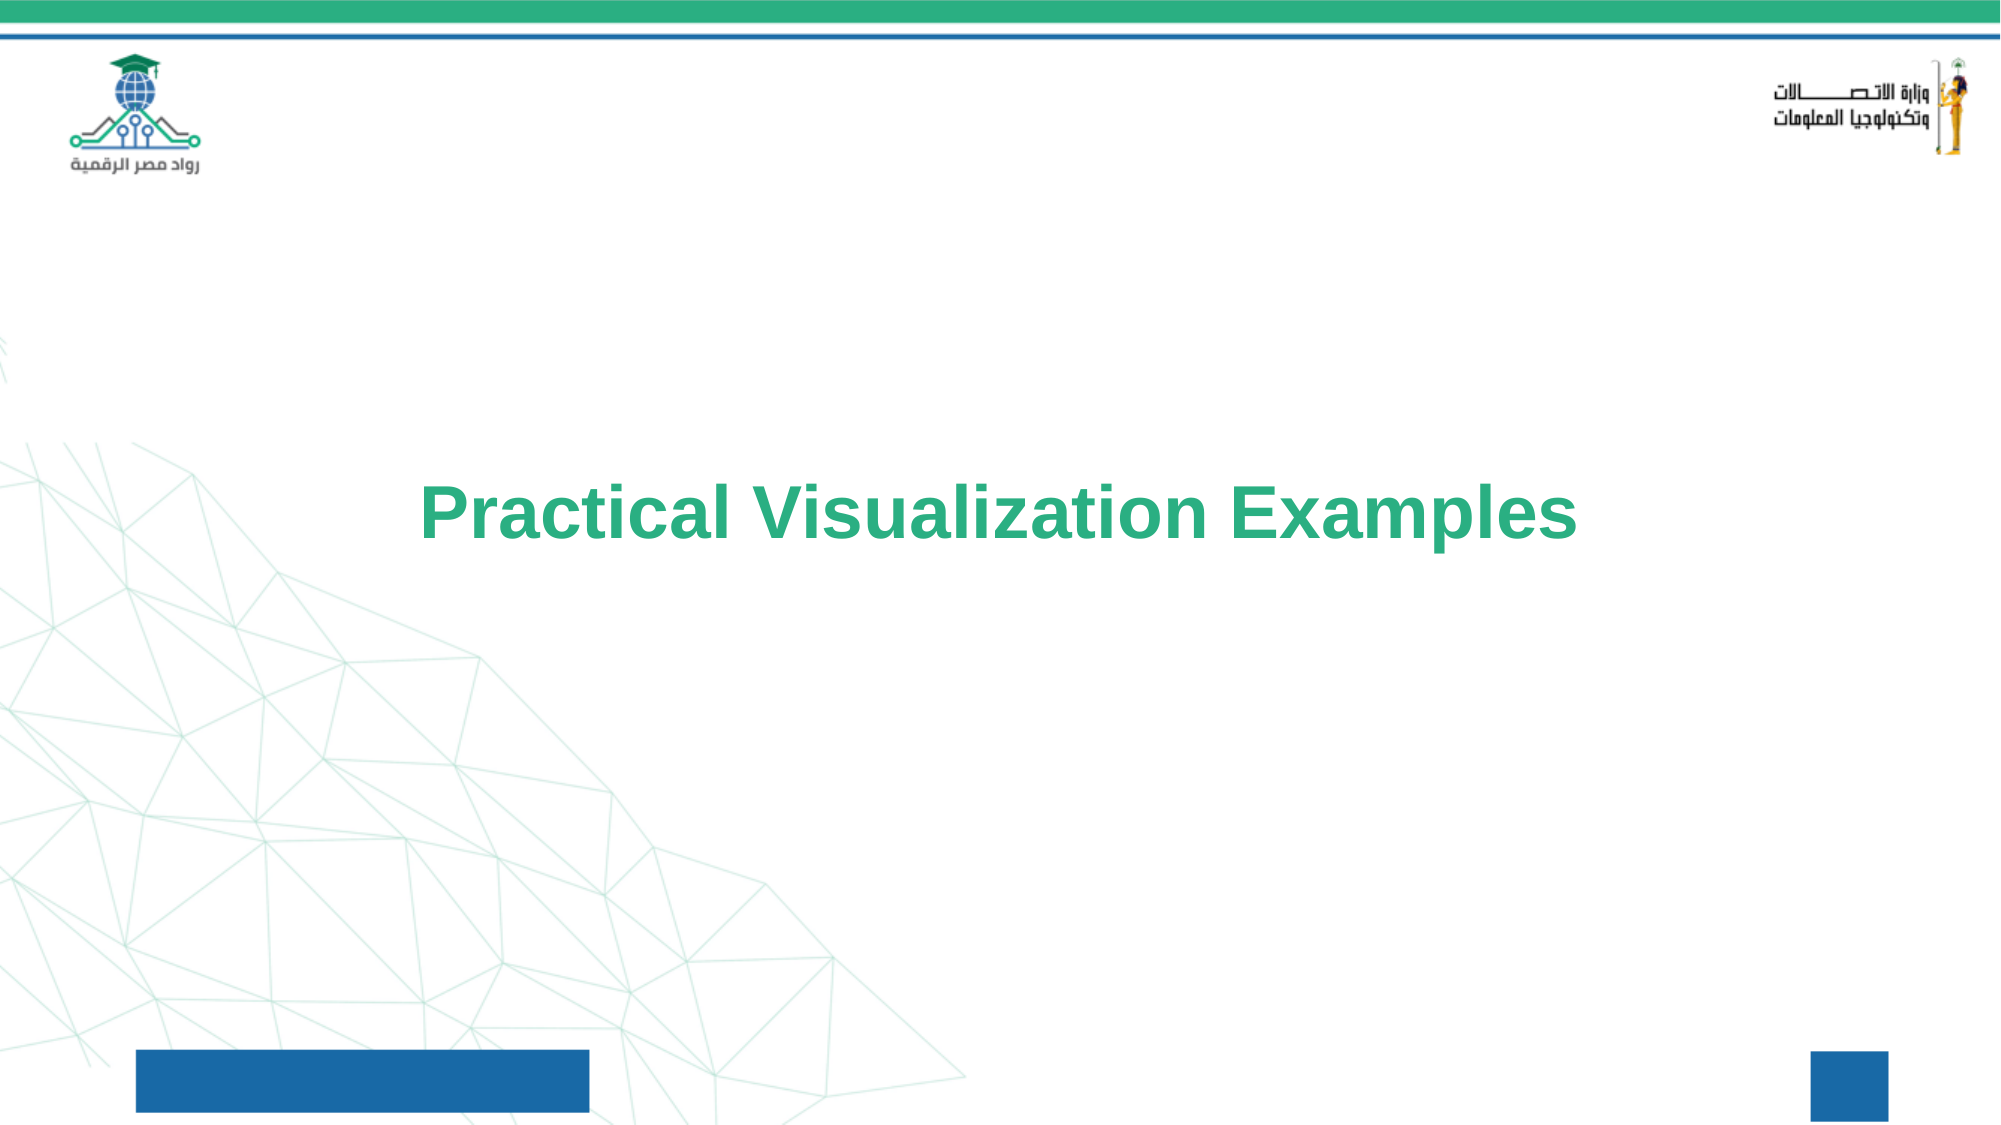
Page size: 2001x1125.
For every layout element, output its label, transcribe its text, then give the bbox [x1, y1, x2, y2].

text_box Practical Visualization Examples [397, 456, 1603, 562]
picture [0, 0, 2001, 1125]
